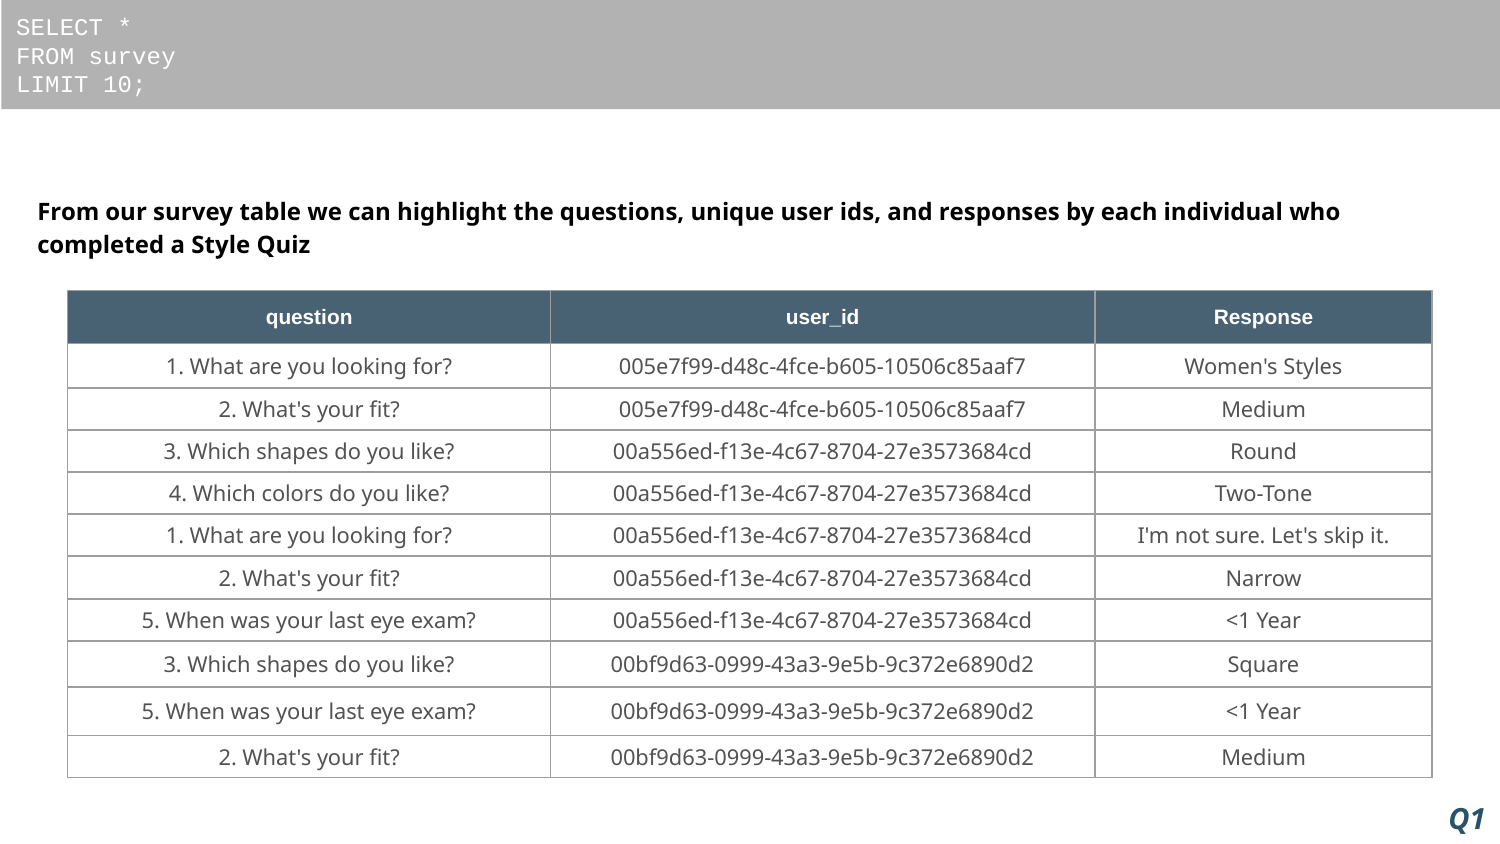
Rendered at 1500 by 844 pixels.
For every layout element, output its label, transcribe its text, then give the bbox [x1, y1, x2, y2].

table_cell 00bf9d63-0999-43a3-9e5b-9c372e6890d2 [551, 688, 1094, 735]
table_cell 2. What's your fit? [68, 557, 550, 598]
table_cell 1. What are you looking for? [68, 344, 550, 387]
table_cell 3. Which shapes do you like? [68, 431, 550, 471]
table_cell 5. When was your last eye exam? [68, 688, 550, 735]
table_cell Two-Tone [1096, 473, 1431, 513]
table_header user_id [551, 291, 1094, 343]
table_cell Square [1096, 642, 1431, 686]
table_cell 4. Which colors do you like? [68, 473, 550, 513]
table_cell 005e7f99-d48c-4fce-b605-10506c85aaf7 [551, 344, 1094, 387]
table_cell 00a556ed-f13e-4c67-8704-27e3573684cd [551, 557, 1094, 598]
table_cell Narrow [1096, 557, 1431, 598]
table_cell 00a556ed-f13e-4c67-8704-27e3573684cd [551, 473, 1094, 513]
table_cell Round [1096, 431, 1431, 471]
table_cell 00bf9d63-0999-43a3-9e5b-9c372e6890d2 [551, 736, 1094, 777]
table_cell <1 Year [1096, 600, 1431, 640]
table_cell 00a556ed-f13e-4c67-8704-27e3573684cd [551, 515, 1094, 555]
table_cell 00bf9d63-0999-43a3-9e5b-9c372e6890d2 [551, 642, 1094, 686]
table_cell I'm not sure. Let's skip it. [1096, 515, 1431, 555]
table_header Response [1096, 291, 1431, 343]
text_box From our survey table we can highlight the questions, unique user ids, and responses by each individual who completed a Style Quiz [22, 177, 1478, 228]
text_box SELECT * FROM survey LIMIT 10; [0, 0, 1500, 111]
table_cell Women's Styles [1096, 344, 1431, 387]
table_cell <1 Year [1096, 688, 1431, 735]
table_cell Medium [1096, 736, 1431, 777]
table_cell 005e7f99-d48c-4fce-b605-10506c85aaf7 [551, 389, 1094, 429]
text_box Q1 [1433, 793, 1500, 843]
table_cell 00a556ed-f13e-4c67-8704-27e3573684cd [551, 431, 1094, 471]
table_cell 00a556ed-f13e-4c67-8704-27e3573684cd [551, 600, 1094, 640]
table_cell 5. When was your last eye exam? [68, 600, 550, 640]
table_cell 3. Which shapes do you like? [68, 642, 550, 686]
table_cell 1. What are you looking for? [68, 515, 550, 555]
table_cell Medium [1096, 389, 1431, 429]
table_cell 2. What's your fit? [68, 736, 550, 777]
table_header question [68, 291, 550, 343]
table_cell 2. What's your fit? [68, 389, 550, 429]
